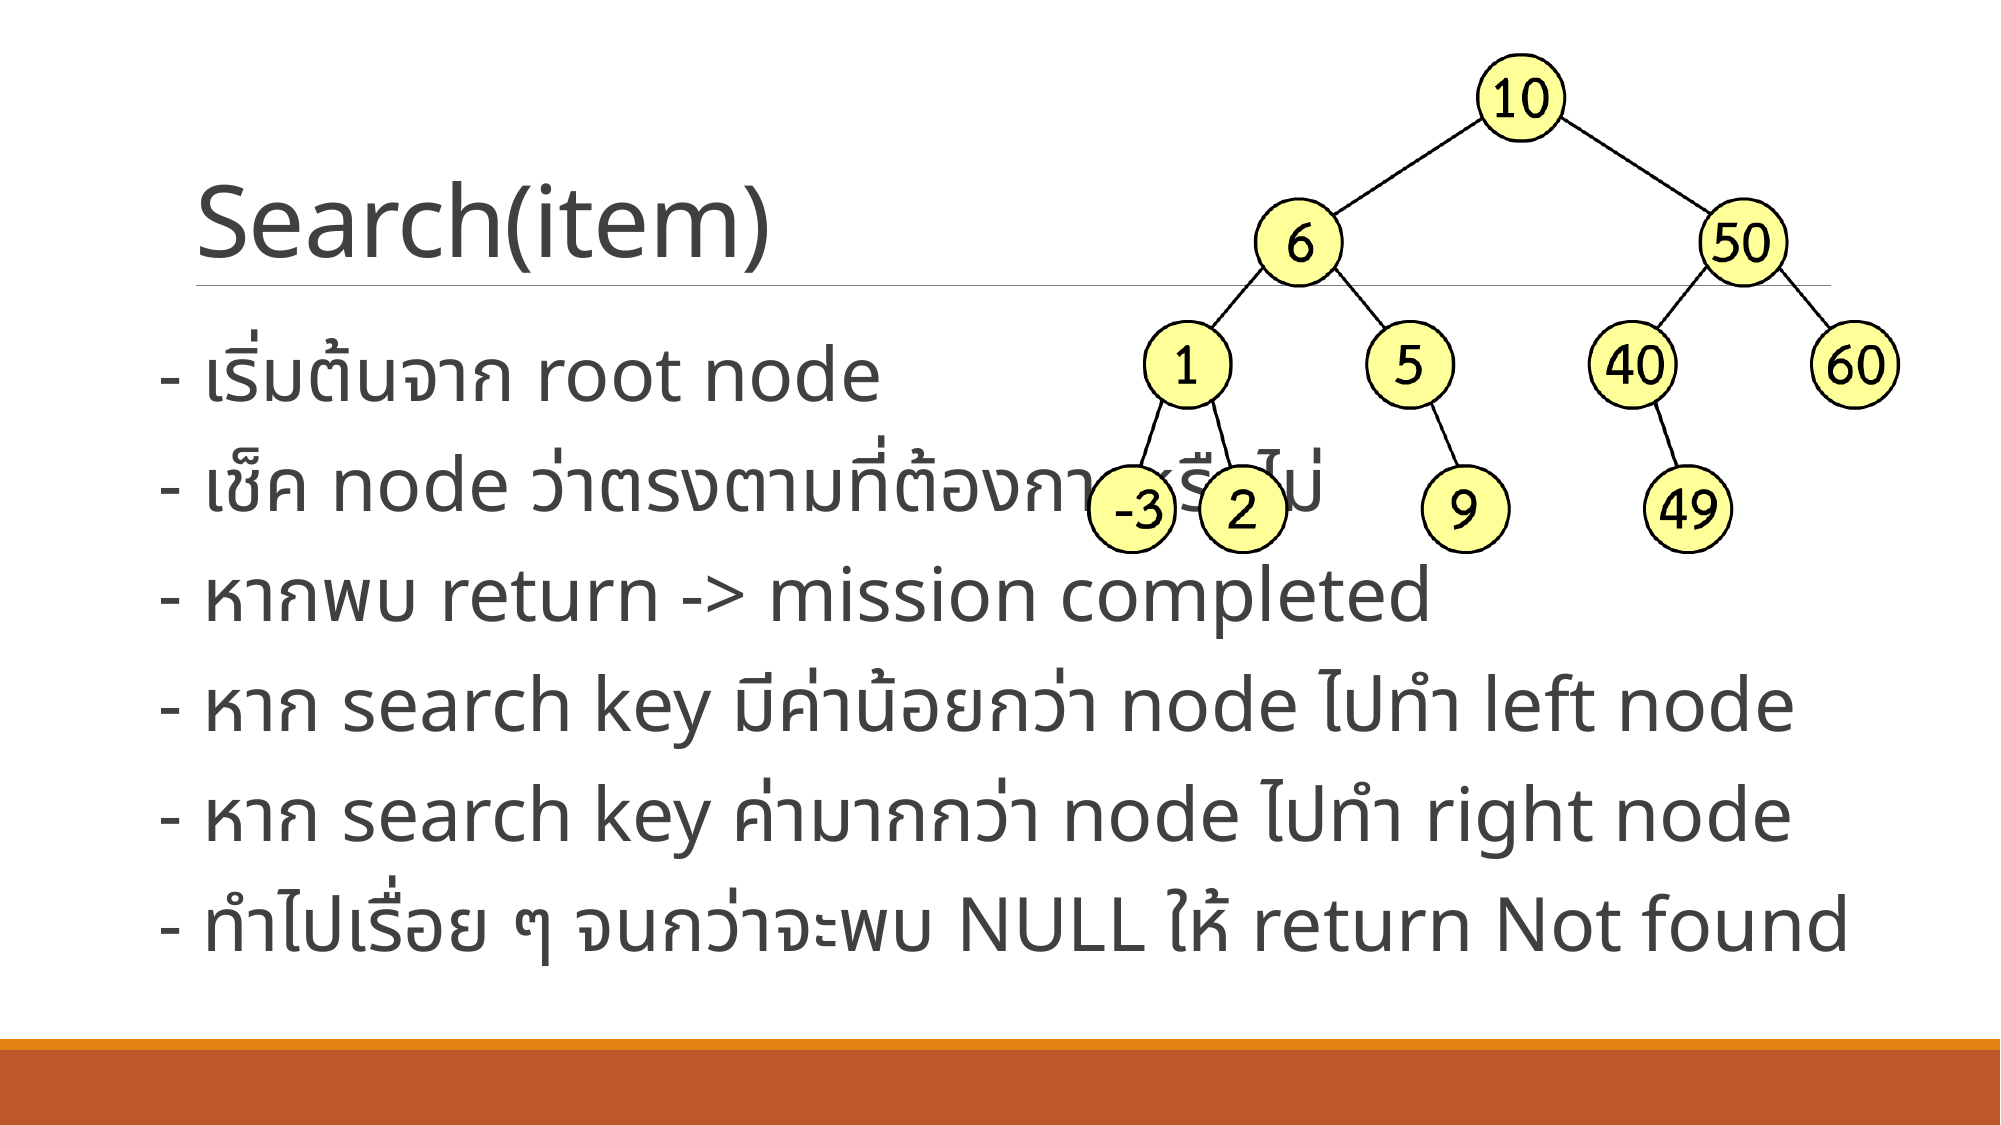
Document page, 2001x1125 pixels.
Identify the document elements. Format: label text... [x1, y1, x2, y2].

list - เริ่มต้นจาก root node - เช็ค node ว่าตรงตามที่ต้องการหรือไม่ - หากพบ return -> mission completed - หาก search key มีค่าน้อยกว่า node ไปทำ left node - หาก search key ค่ามากกว่า node ไปทำ right node - ทำไปเรื่อย ๆ จนกว่าจะพบ NULL ให้ return Not found [141, 328, 1859, 989]
title Search(item) [180, 47, 1084, 285]
picture [1086, 44, 1902, 570]
